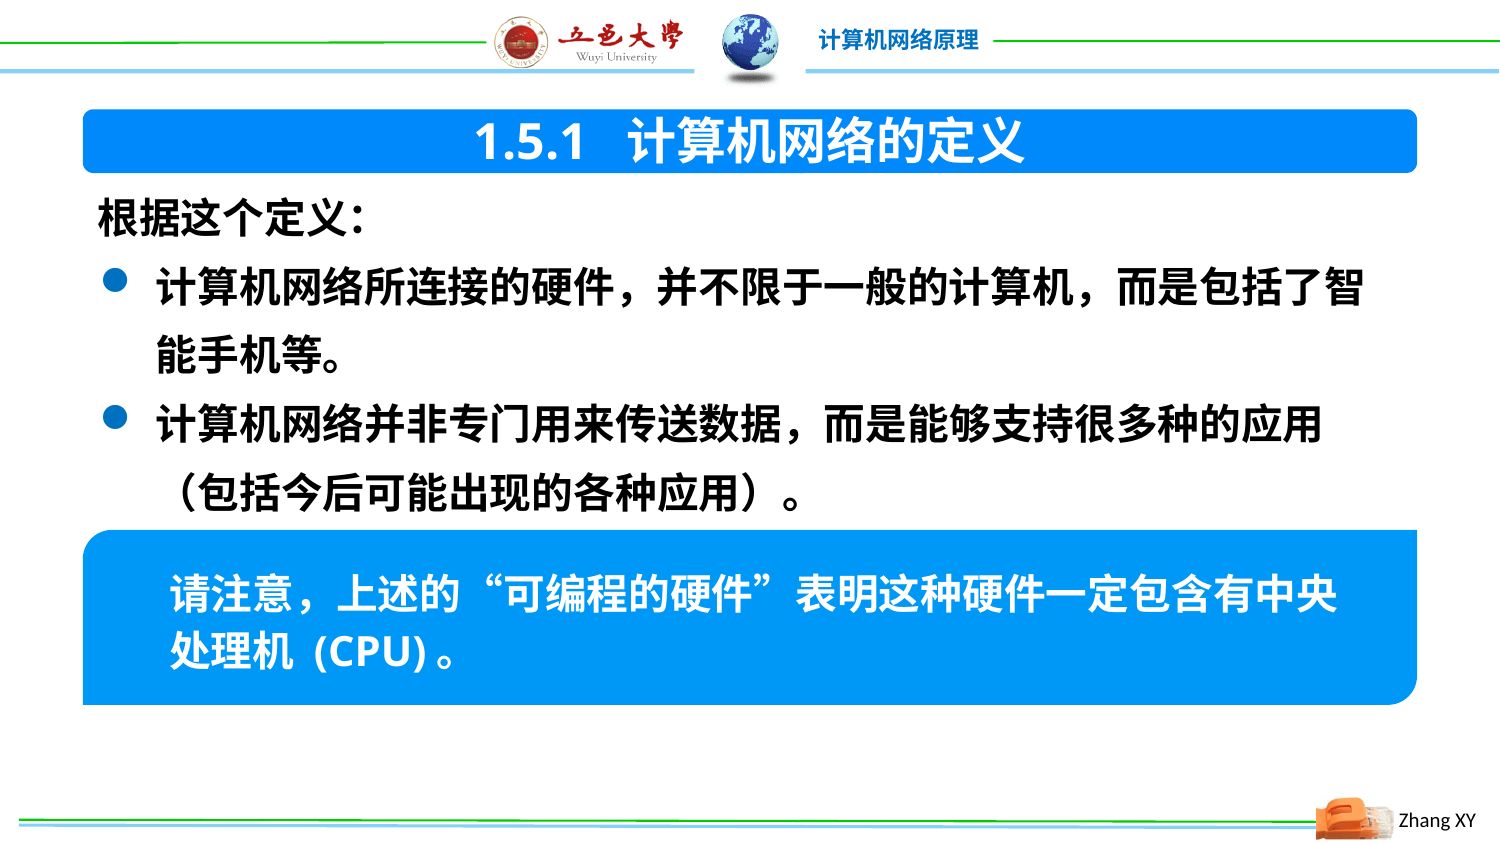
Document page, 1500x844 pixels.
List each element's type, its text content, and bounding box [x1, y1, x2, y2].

text_box [82, 109, 459, 165]
picture [494, 15, 697, 69]
text_box 请注意，上述的“可编程的硬件”表明这种硬件一定包含有中央处理机 (CPU)。 [154, 554, 1364, 682]
text_box 根据这个定义： 计算机网络所连接的硬件，并不限于一般的计算机，而是包括了智能手机等。 计算机网络并非专门用来传送数据，而是能够支持很多种的应用（包括今后可能出现的各种应用）。 [82, 165, 1418, 524]
text_box [80, 527, 1420, 708]
text_box 1.5.1 计算机网络的定义 [459, 102, 1041, 165]
picture [720, 12, 780, 88]
picture [1316, 796, 1394, 840]
text_box [1041, 109, 1418, 165]
